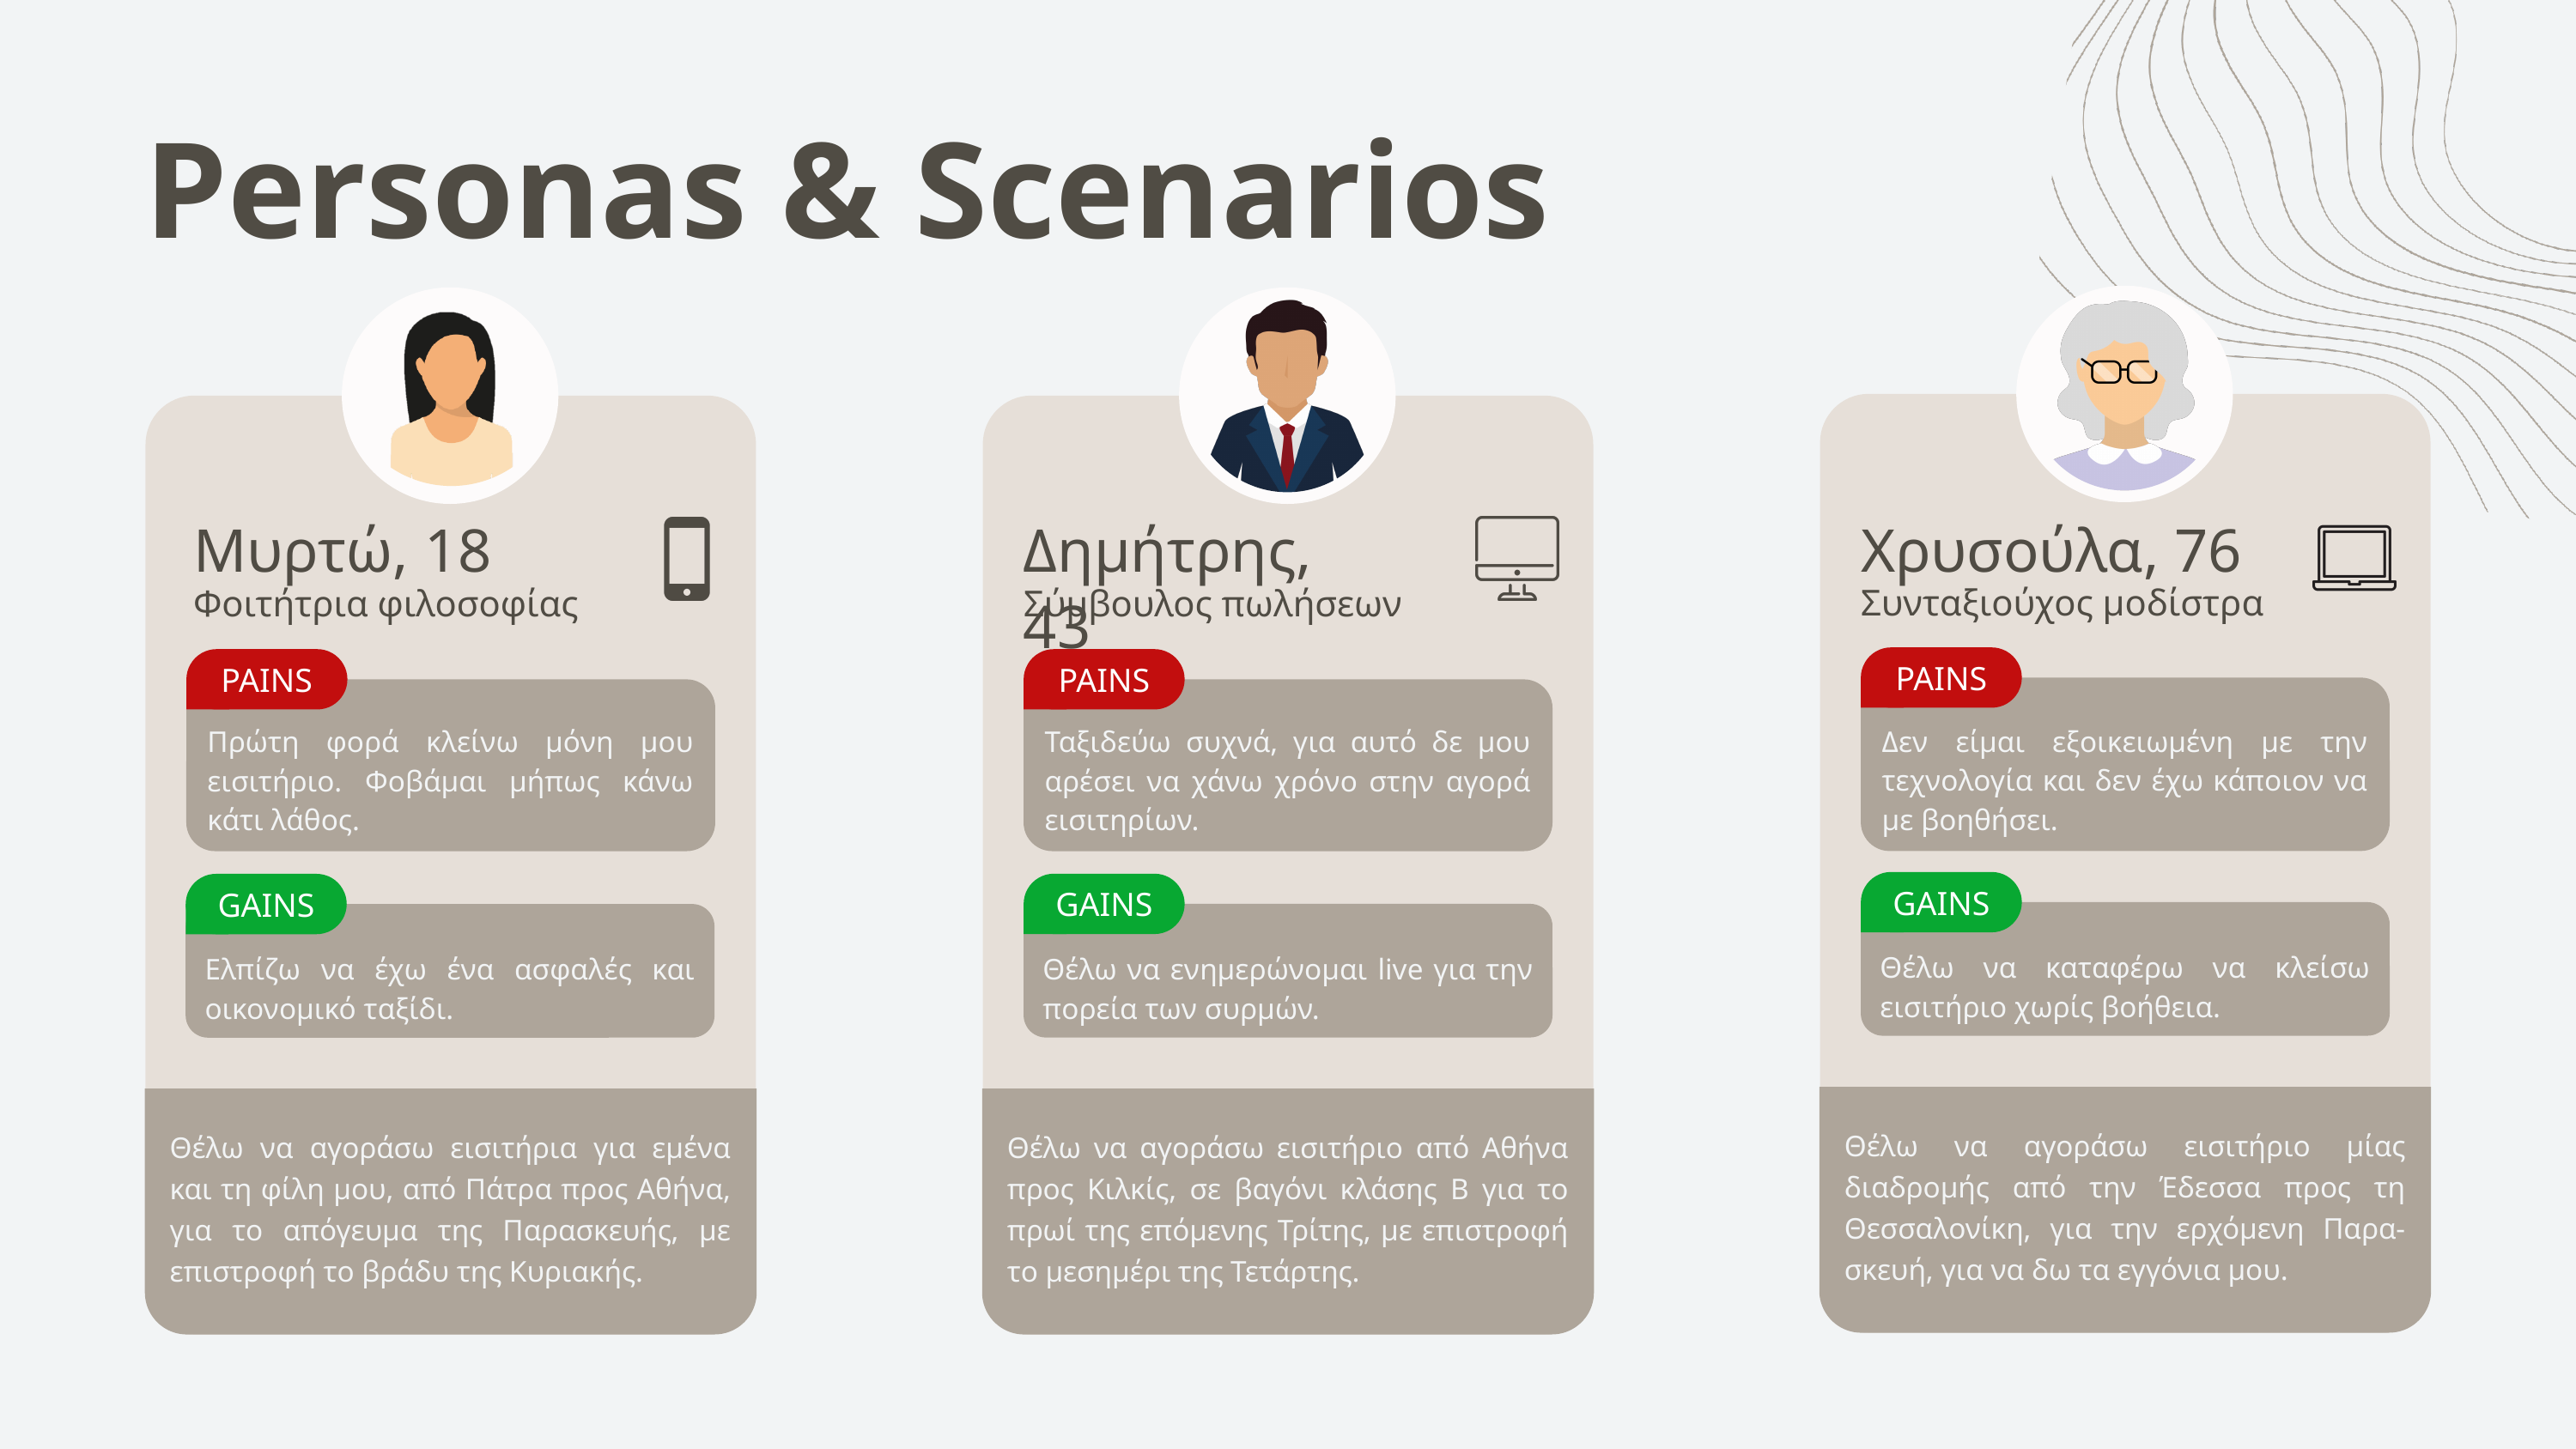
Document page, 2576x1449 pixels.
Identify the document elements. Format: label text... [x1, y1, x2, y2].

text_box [981, 287, 1595, 1335]
text_box Personas & Scenarios [144, 79, 2067, 264]
text_box [2035, 0, 2576, 526]
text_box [144, 269, 757, 1335]
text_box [1819, 285, 2432, 1333]
